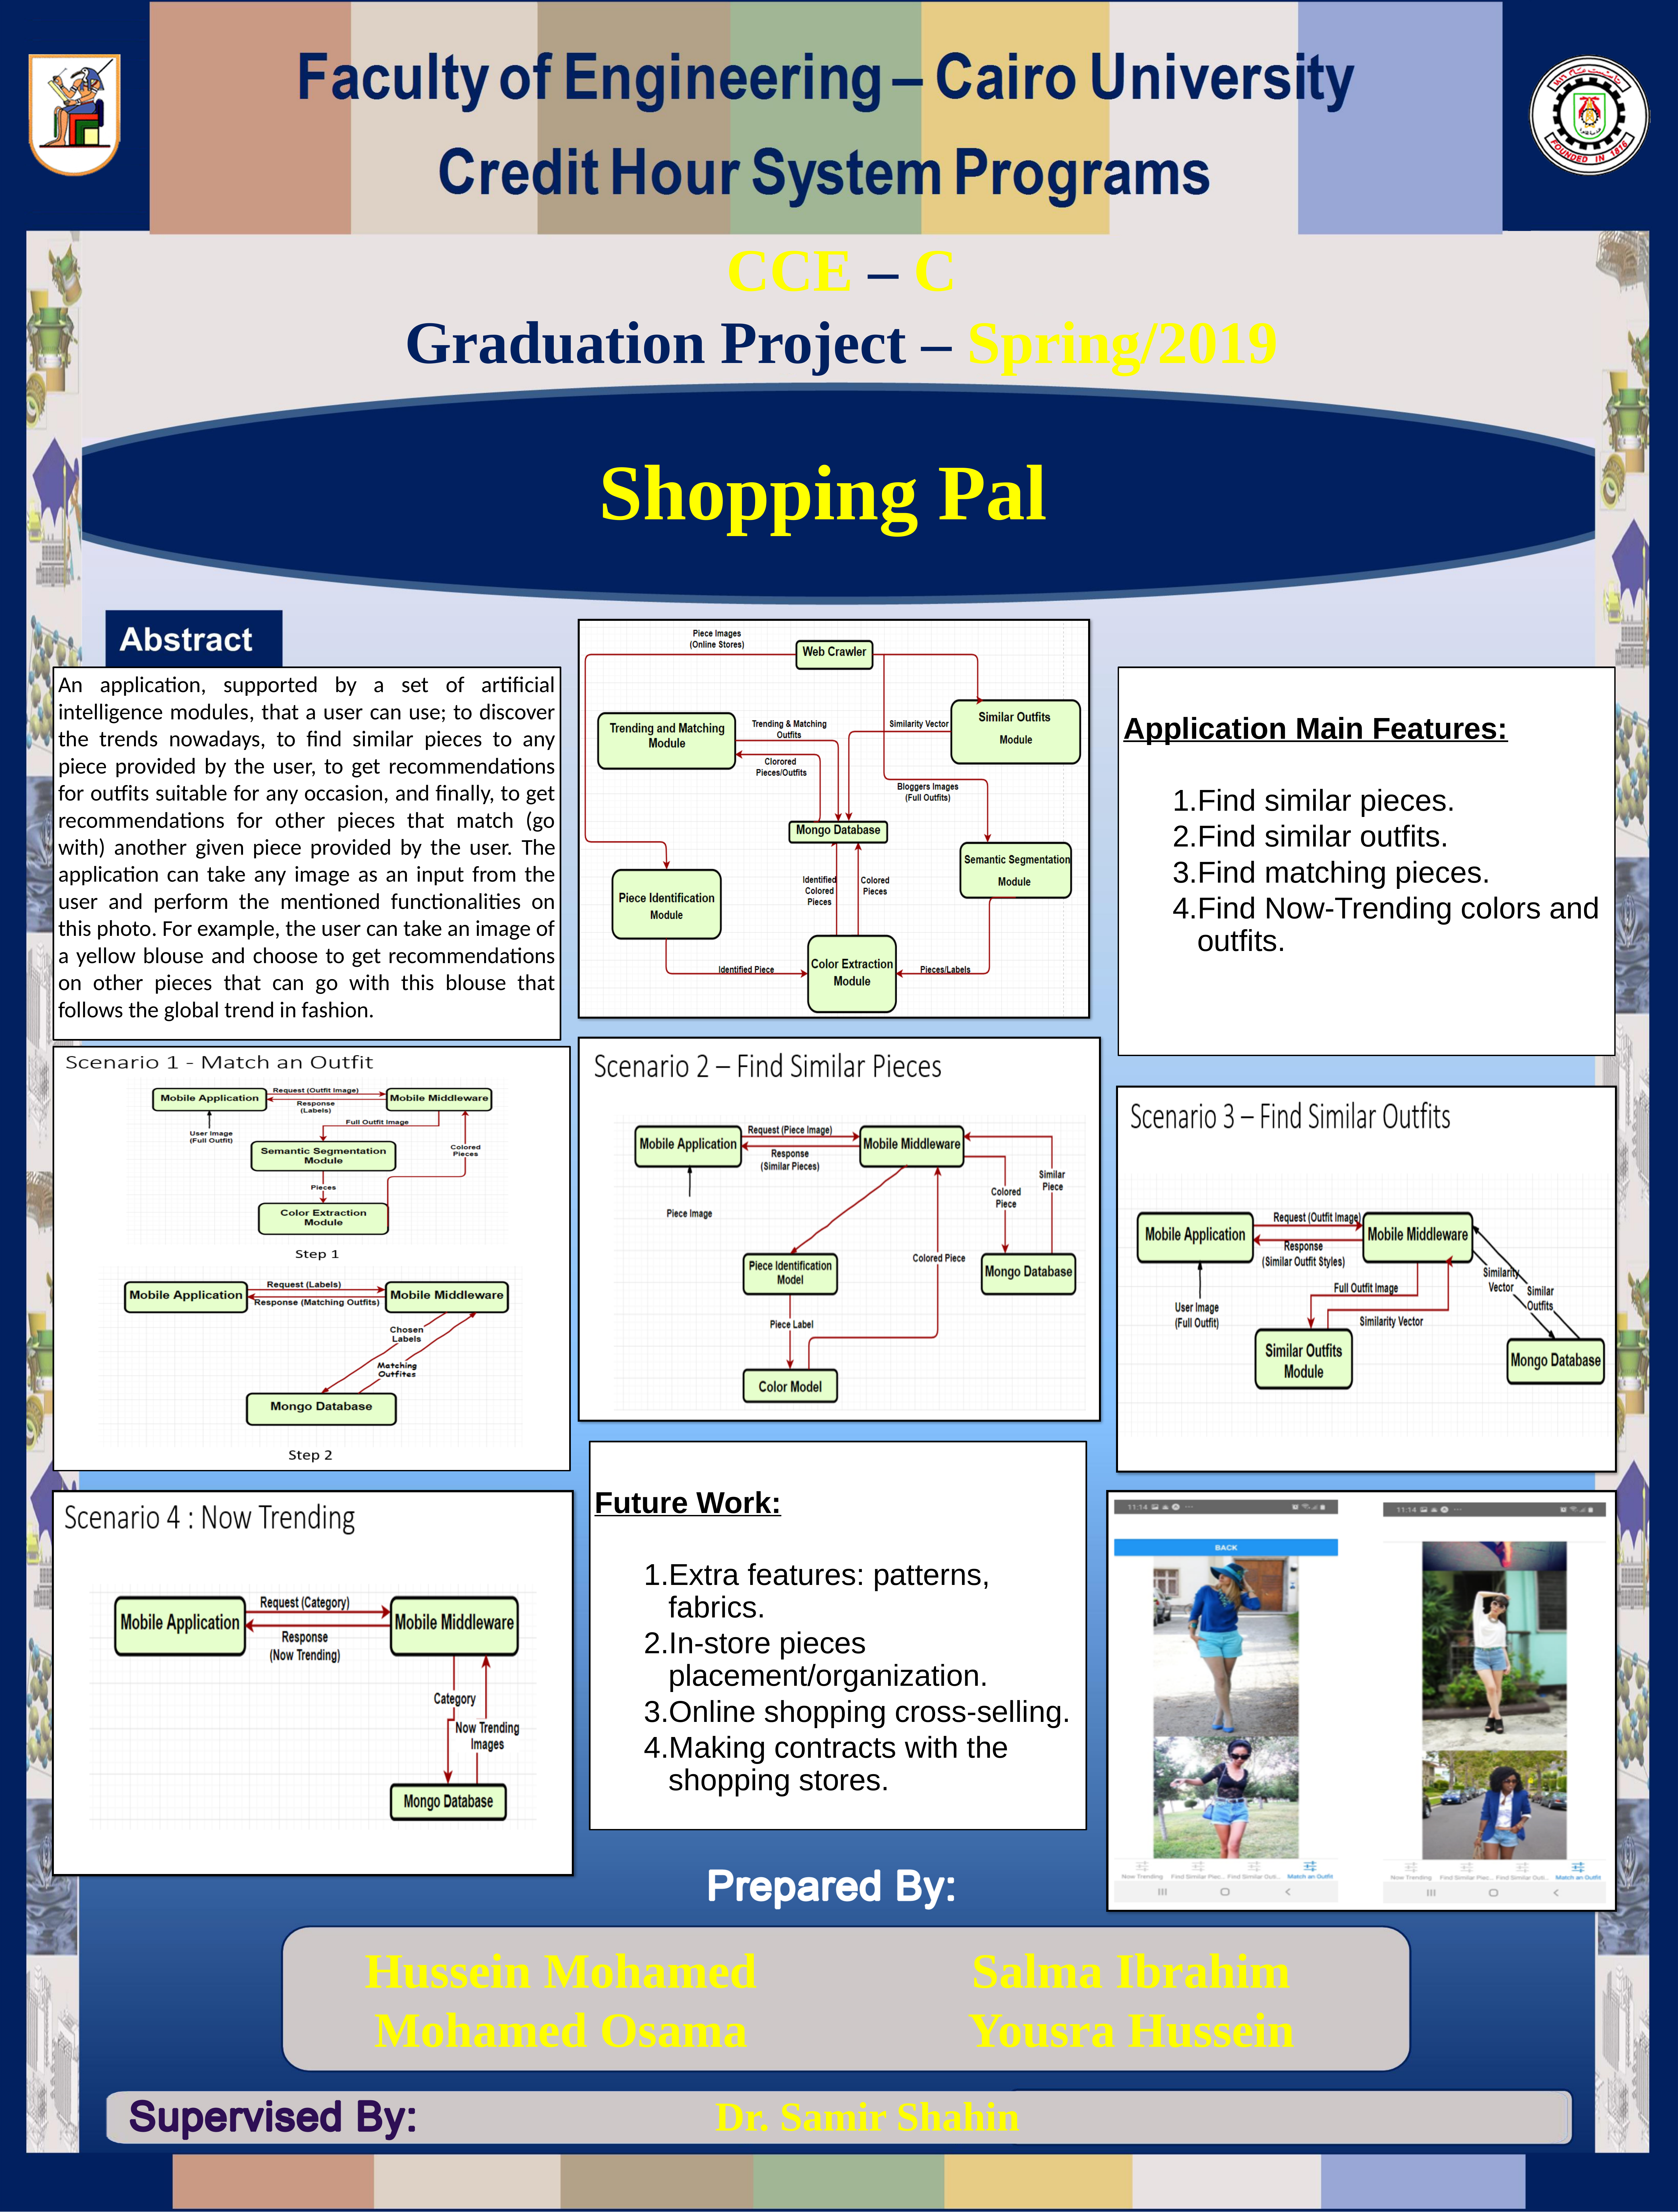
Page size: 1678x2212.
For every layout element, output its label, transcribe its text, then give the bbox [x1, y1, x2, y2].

text_box Future Work: Extra features: patterns, fabrics. In-store pieces placement/organization. Online shopping cross-selling. Making contracts with the shopping stores. [589, 1441, 1087, 1830]
text_box An application, supported by a set of artificial intelligence modules, that a user can use; to discover the trends nowadays, to find similar pieces to any piece provided by the user, to get recommendations for outfits suitable for any occasion, and finally, to get recommendations for other pieces that match (go with) another given piece provided by the user. The application can take any image as an input from the user and perform the mentioned functionalities on this photo. For example, the user can take an image of a yellow blouse and choose to get recommendations on other pieces that can go with this blouse that follows the global trend in fashion. [53, 667, 561, 1041]
text_box Dr. Samir Shahin [594, 2087, 1141, 2141]
text_box CCE – C Graduation Project – Spring/2019 [102, 228, 1581, 378]
picture [0, 0, 1678, 2212]
text_box Shopping Pal [594, 438, 1052, 538]
text_box Hussein Mohamed Mohamed Osama [288, 1936, 834, 2059]
text_box Application Main Features: Find similar pieces. Find similar outfits. Find matching pieces. Find Now-Trending colors and outfits. [1118, 667, 1616, 1056]
text_box Salma Ibrahim Yousra Hussein [858, 1936, 1404, 2059]
